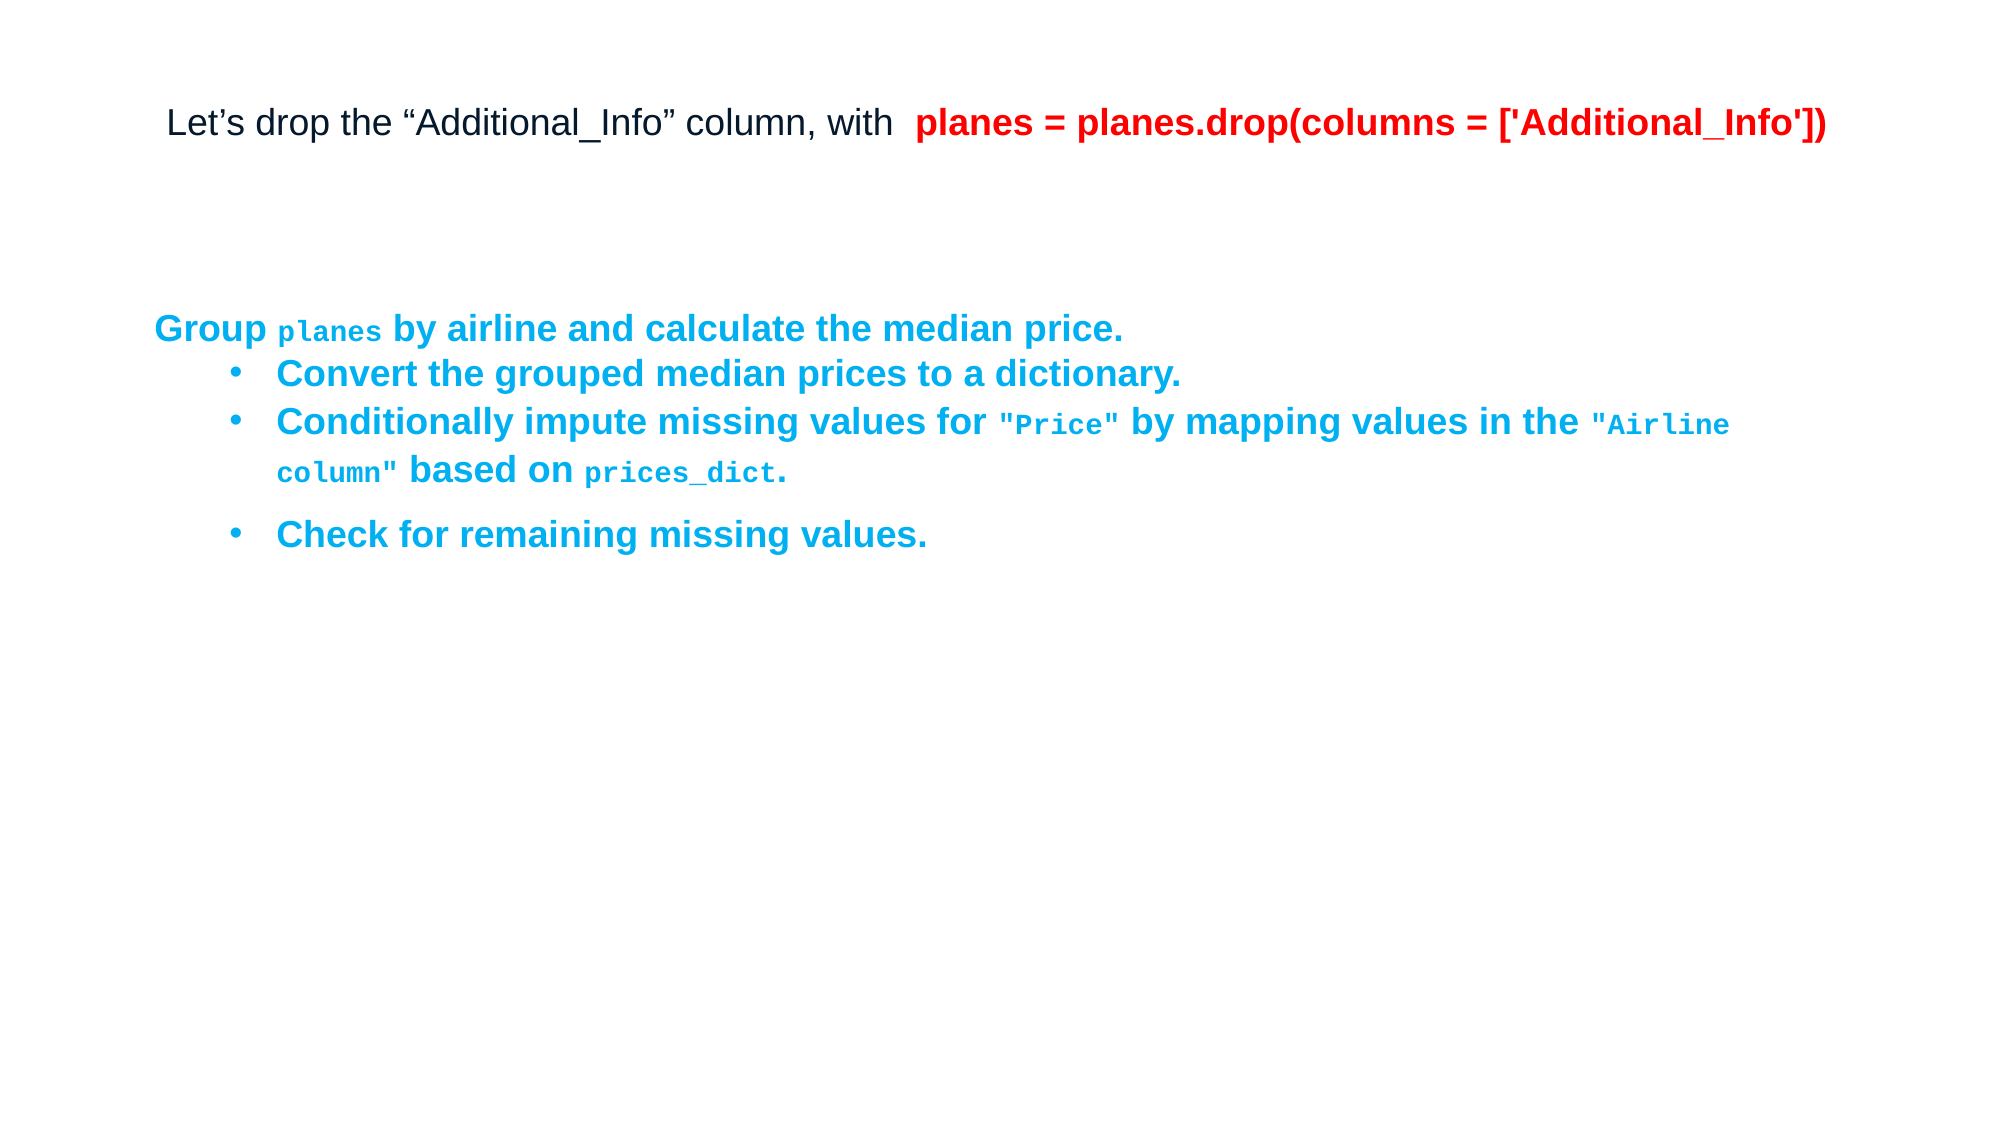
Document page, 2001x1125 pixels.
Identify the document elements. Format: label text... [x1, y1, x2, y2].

text_box Let’s drop the “Additional_Info” column, with planes = planes.drop(columns = ['Additional_Info']) [60, 90, 1934, 151]
text_box Group planes by airline and calculate the median price. Convert the grouped median prices to a dictionary. Conditionally impute missing values for "Price" by mapping values in the "Airline column" based on prices_dict. Check for remaining missing values. [139, 296, 1861, 562]
